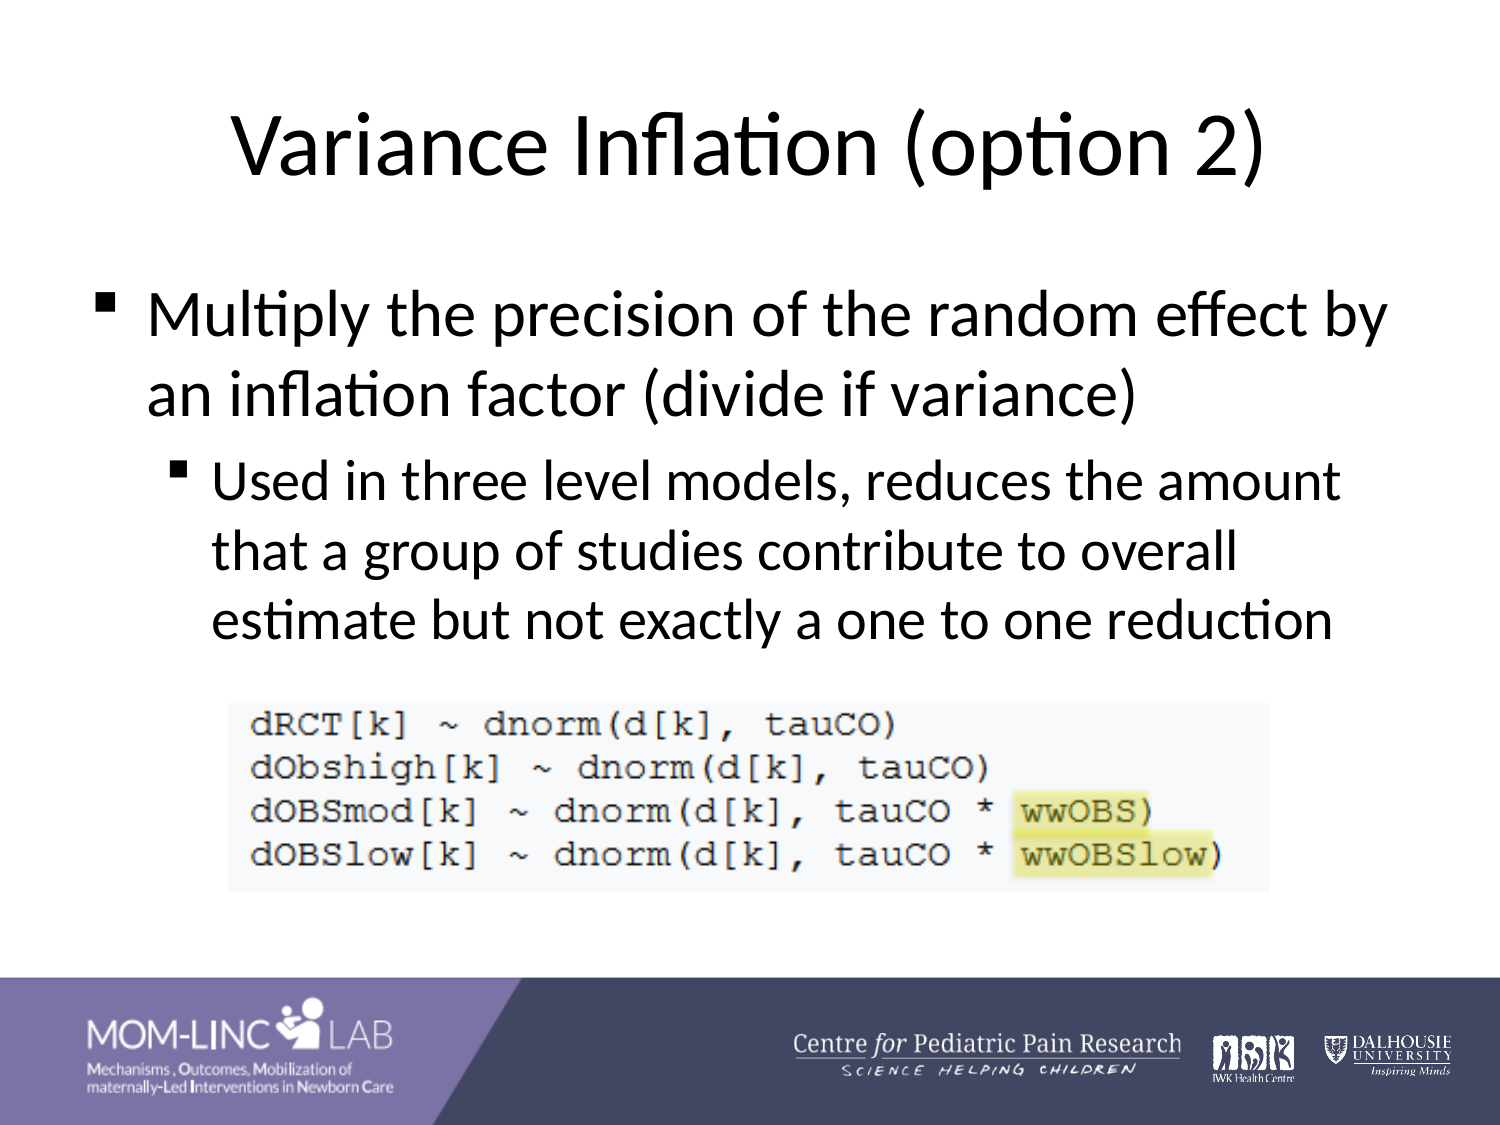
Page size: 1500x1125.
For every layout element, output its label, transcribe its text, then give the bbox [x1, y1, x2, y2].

picture [228, 703, 1271, 893]
list Multiply the precision of the random effect by an inflation factor (divide if variance) Used in three level models, reduces the amount that a group of studies contribute to overall estimate but not exactly a one to one reduction [75, 262, 1425, 924]
title Variance Inflation (option 2) [75, 45, 1425, 233]
